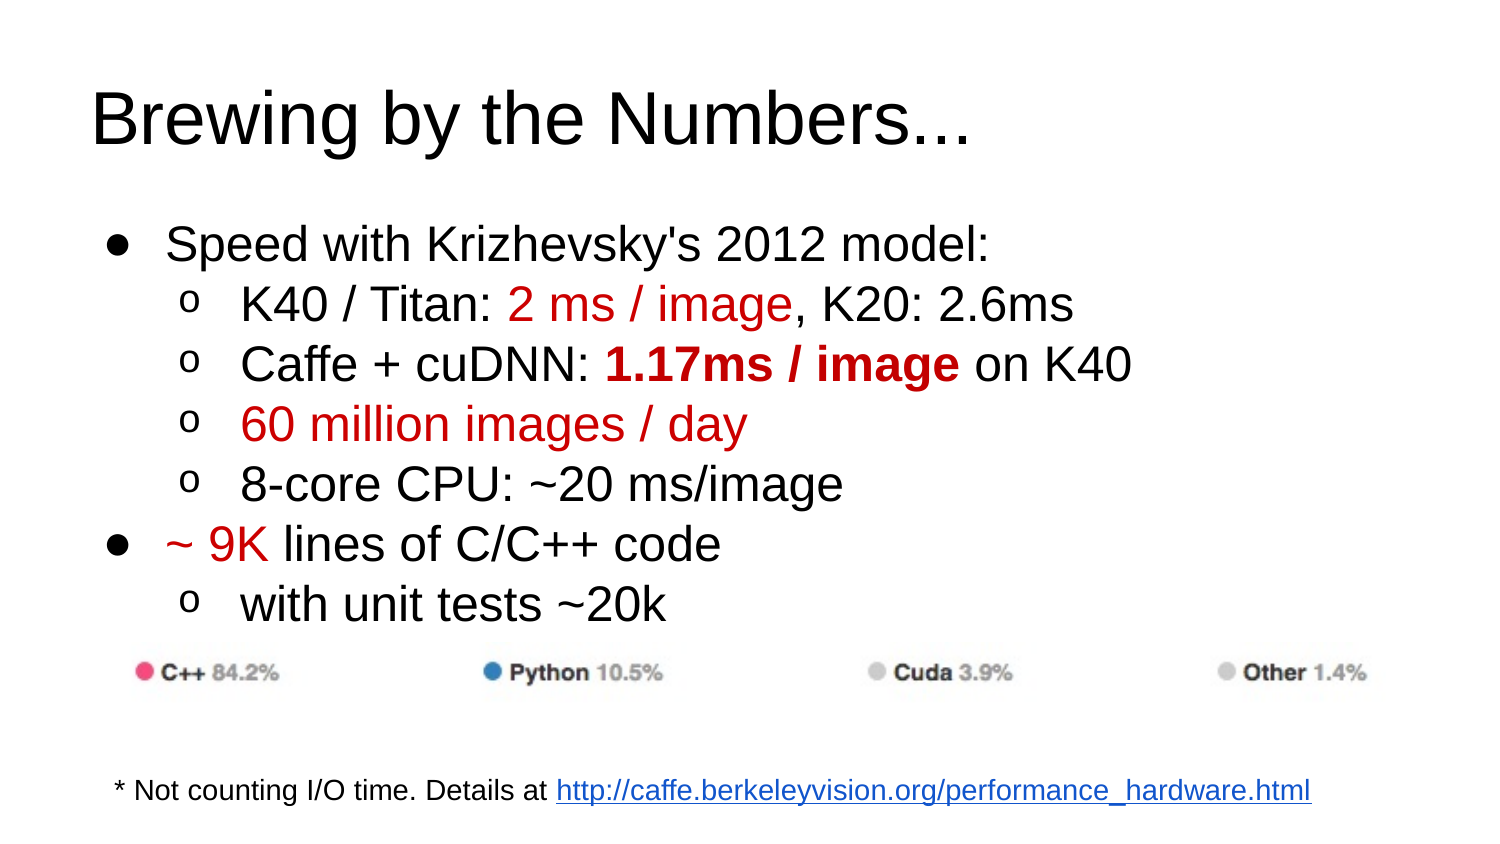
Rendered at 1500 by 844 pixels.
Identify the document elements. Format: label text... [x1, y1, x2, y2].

list Speed with Krizhevsky's 2012 model: K40 / Titan: 2 ms / image, K20: 2.6ms Caffe + cuDNN: 1.17ms / image on K40 60 million images / day 8-core CPU: ~20 ms/image ~ 9K lines of C/C++ code with unit tests ~20k [75, 196, 1425, 641]
picture [45, 642, 1455, 704]
title Brewing by the Numbers... [75, 33, 1425, 175]
list Speed with Krizhevsky's 2012 model: K40 / Titan: 2 ms / image, K20: 2.6ms Caffe + cuDNN: 1.17ms / image on K40 60 million images / day 8-core CPU: ~20 ms/image ~ 9K lines of C/C++ code with unit tests ~20k [75, 711, 1425, 808]
text_box * Not counting I/O time. Details at http://caffe.berkeleyvision.org/performance_hardware.html [99, 756, 1466, 817]
